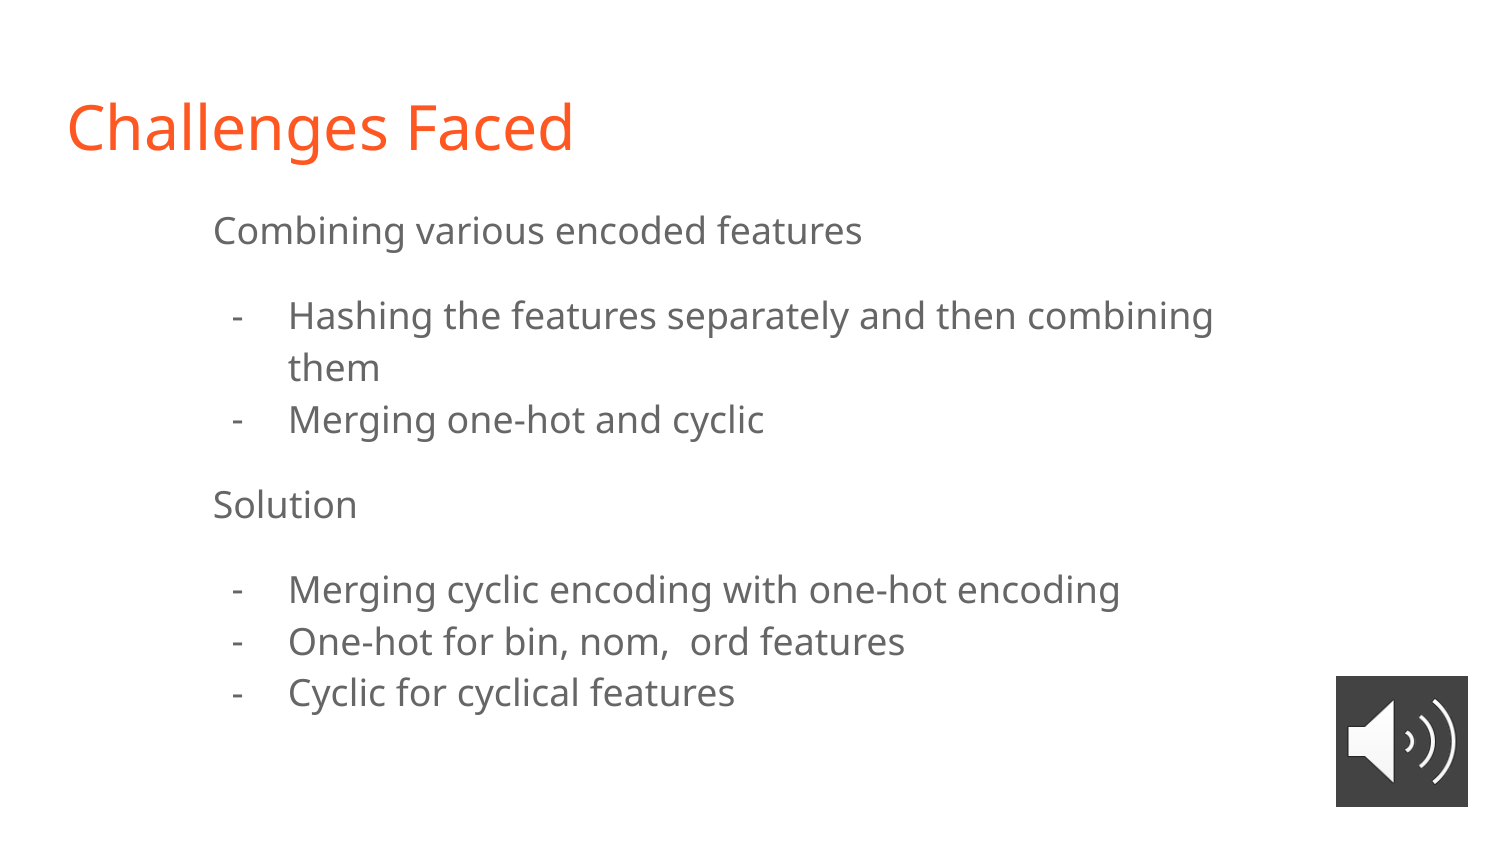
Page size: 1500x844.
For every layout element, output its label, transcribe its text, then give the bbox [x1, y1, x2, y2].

title Challenges Faced [51, 72, 1449, 167]
picture [1335, 674, 1470, 809]
list Combining various encoded features Hashing the features separately and then combining them Merging one-hot and cyclic Solution Merging cyclic encoding with one-hot encoding One-hot for bin, nom, ord features Cyclic for cyclical features [197, 185, 1260, 746]
